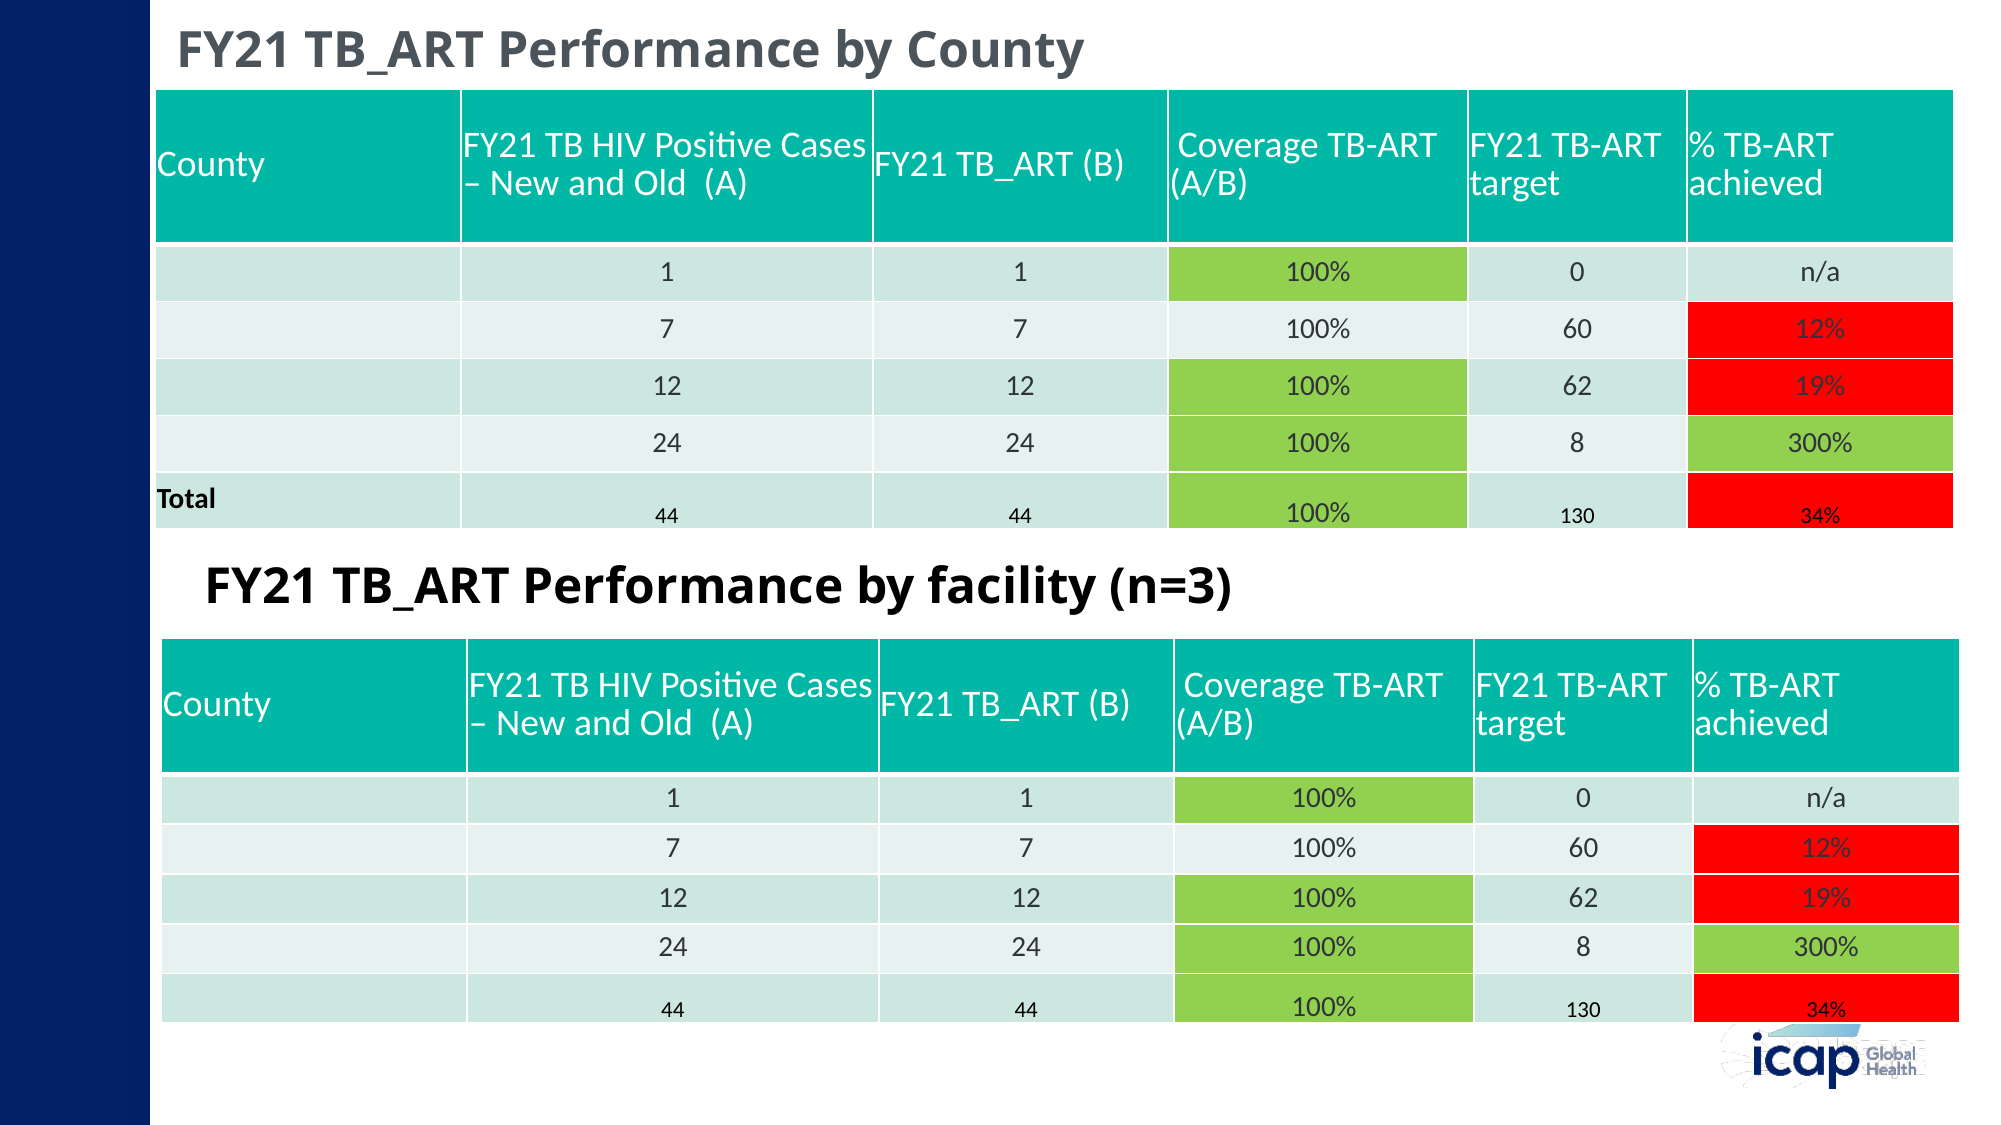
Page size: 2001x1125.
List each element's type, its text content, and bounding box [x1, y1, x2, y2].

table_cell 19% [1688, 359, 1953, 415]
table_cell 1 [874, 247, 1167, 301]
table_cell 44 [468, 974, 878, 1022]
table_cell 34% [1694, 974, 1959, 1022]
table_cell 300% [1694, 925, 1959, 973]
table_cell [156, 416, 460, 471]
table_cell 100% [1169, 302, 1467, 358]
table_cell 7 [462, 302, 872, 358]
table_header % TB-ART achieved [1688, 90, 1953, 242]
table_cell 100% [1169, 473, 1467, 528]
picture [1753, 1024, 1916, 1089]
table_cell 100% [1175, 777, 1473, 823]
table_cell 44 [880, 974, 1173, 1022]
table_cell 34% [1688, 473, 1953, 528]
table_cell 12 [880, 875, 1173, 923]
table_cell 8 [1475, 925, 1692, 973]
table_cell 7 [880, 825, 1173, 873]
table_cell [156, 359, 460, 415]
table_cell 44 [462, 473, 872, 528]
table_cell 0 [1475, 777, 1692, 823]
table_cell [162, 925, 466, 973]
table_cell 24 [874, 416, 1167, 471]
table_cell 62 [1469, 359, 1686, 415]
table_cell Total [156, 473, 460, 528]
table_cell 12% [1688, 302, 1953, 358]
table_cell 1 [462, 247, 872, 301]
table_cell 12 [462, 359, 872, 415]
table_cell 24 [880, 925, 1173, 973]
table_cell 60 [1475, 825, 1692, 873]
table_header FY21 TB_ART (B) [874, 90, 1167, 242]
table_cell [162, 974, 466, 1022]
table_header FY21 TB HIV Positive Cases – New and Old (A) [462, 90, 872, 242]
table_cell 7 [468, 825, 878, 873]
table_cell [156, 247, 460, 301]
table_header FY21 TB_ART (B) [880, 639, 1173, 772]
table_cell 7 [874, 302, 1167, 358]
table_header % TB-ART achieved [1694, 639, 1959, 772]
table_cell 1 [880, 777, 1173, 823]
table_cell 100% [1169, 247, 1467, 301]
table_cell 12 [874, 359, 1167, 415]
table_cell 100% [1169, 359, 1467, 415]
table_cell 130 [1469, 473, 1686, 528]
table_header FY21 TB-ART target [1475, 639, 1692, 772]
table_cell [162, 777, 466, 823]
table_cell 0 [1469, 247, 1686, 301]
title FY21 TB_ART Performance by County [161, 6, 1987, 89]
text_box FY21 TB_ART Performance by facility (n=3) [189, 542, 2000, 626]
table_cell 300% [1688, 416, 1953, 471]
table_header County [156, 90, 460, 242]
table_cell 100% [1169, 416, 1467, 471]
table_cell 100% [1175, 875, 1473, 923]
table_header FY21 TB HIV Positive Cases – New and Old (A) [468, 639, 878, 772]
picture [0, 0, 150, 1125]
table_cell [162, 875, 466, 923]
table_cell 44 [874, 473, 1167, 528]
table_header FY21 TB-ART target [1469, 90, 1686, 242]
table_cell 100% [1175, 825, 1473, 873]
table_cell 60 [1469, 302, 1686, 358]
table_cell 1 [468, 777, 878, 823]
table_cell [156, 302, 460, 358]
table_cell 130 [1475, 974, 1692, 1022]
table_header County [162, 639, 466, 772]
table_cell n/a [1694, 777, 1959, 823]
table_cell 19% [1694, 875, 1959, 923]
table_cell 8 [1469, 416, 1686, 471]
table_cell 100% [1175, 925, 1473, 973]
table_cell 12 [468, 875, 878, 923]
table_cell 12% [1694, 825, 1959, 873]
table_cell n/a [1688, 247, 1953, 301]
table_cell 62 [1475, 875, 1692, 923]
table_cell 100% [1175, 974, 1473, 1022]
table_cell [162, 825, 466, 873]
table_cell 24 [462, 416, 872, 471]
table_cell 24 [468, 925, 878, 973]
table_header Coverage TB-ART (A/B) [1175, 639, 1473, 772]
table_header Coverage TB-ART (A/B) [1169, 90, 1467, 242]
